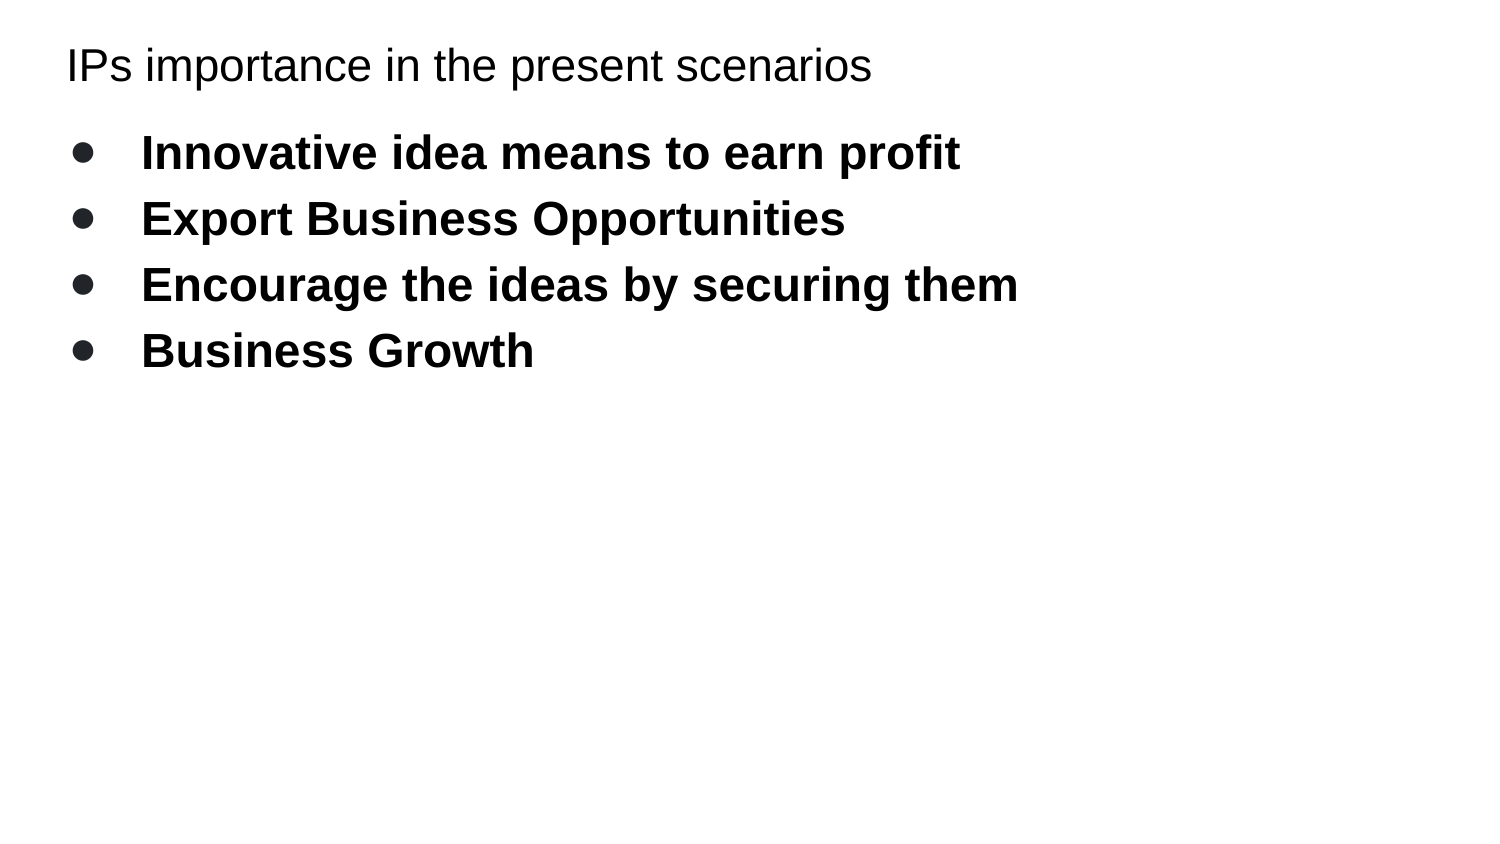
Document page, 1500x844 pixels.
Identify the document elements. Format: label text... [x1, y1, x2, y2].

title IPs importance in the present scenarios [51, 12, 1449, 97]
list Innovative idea means to earn profit Export Business Opportunities Encourage the ideas by securing them Business Growth [51, 97, 1449, 824]
